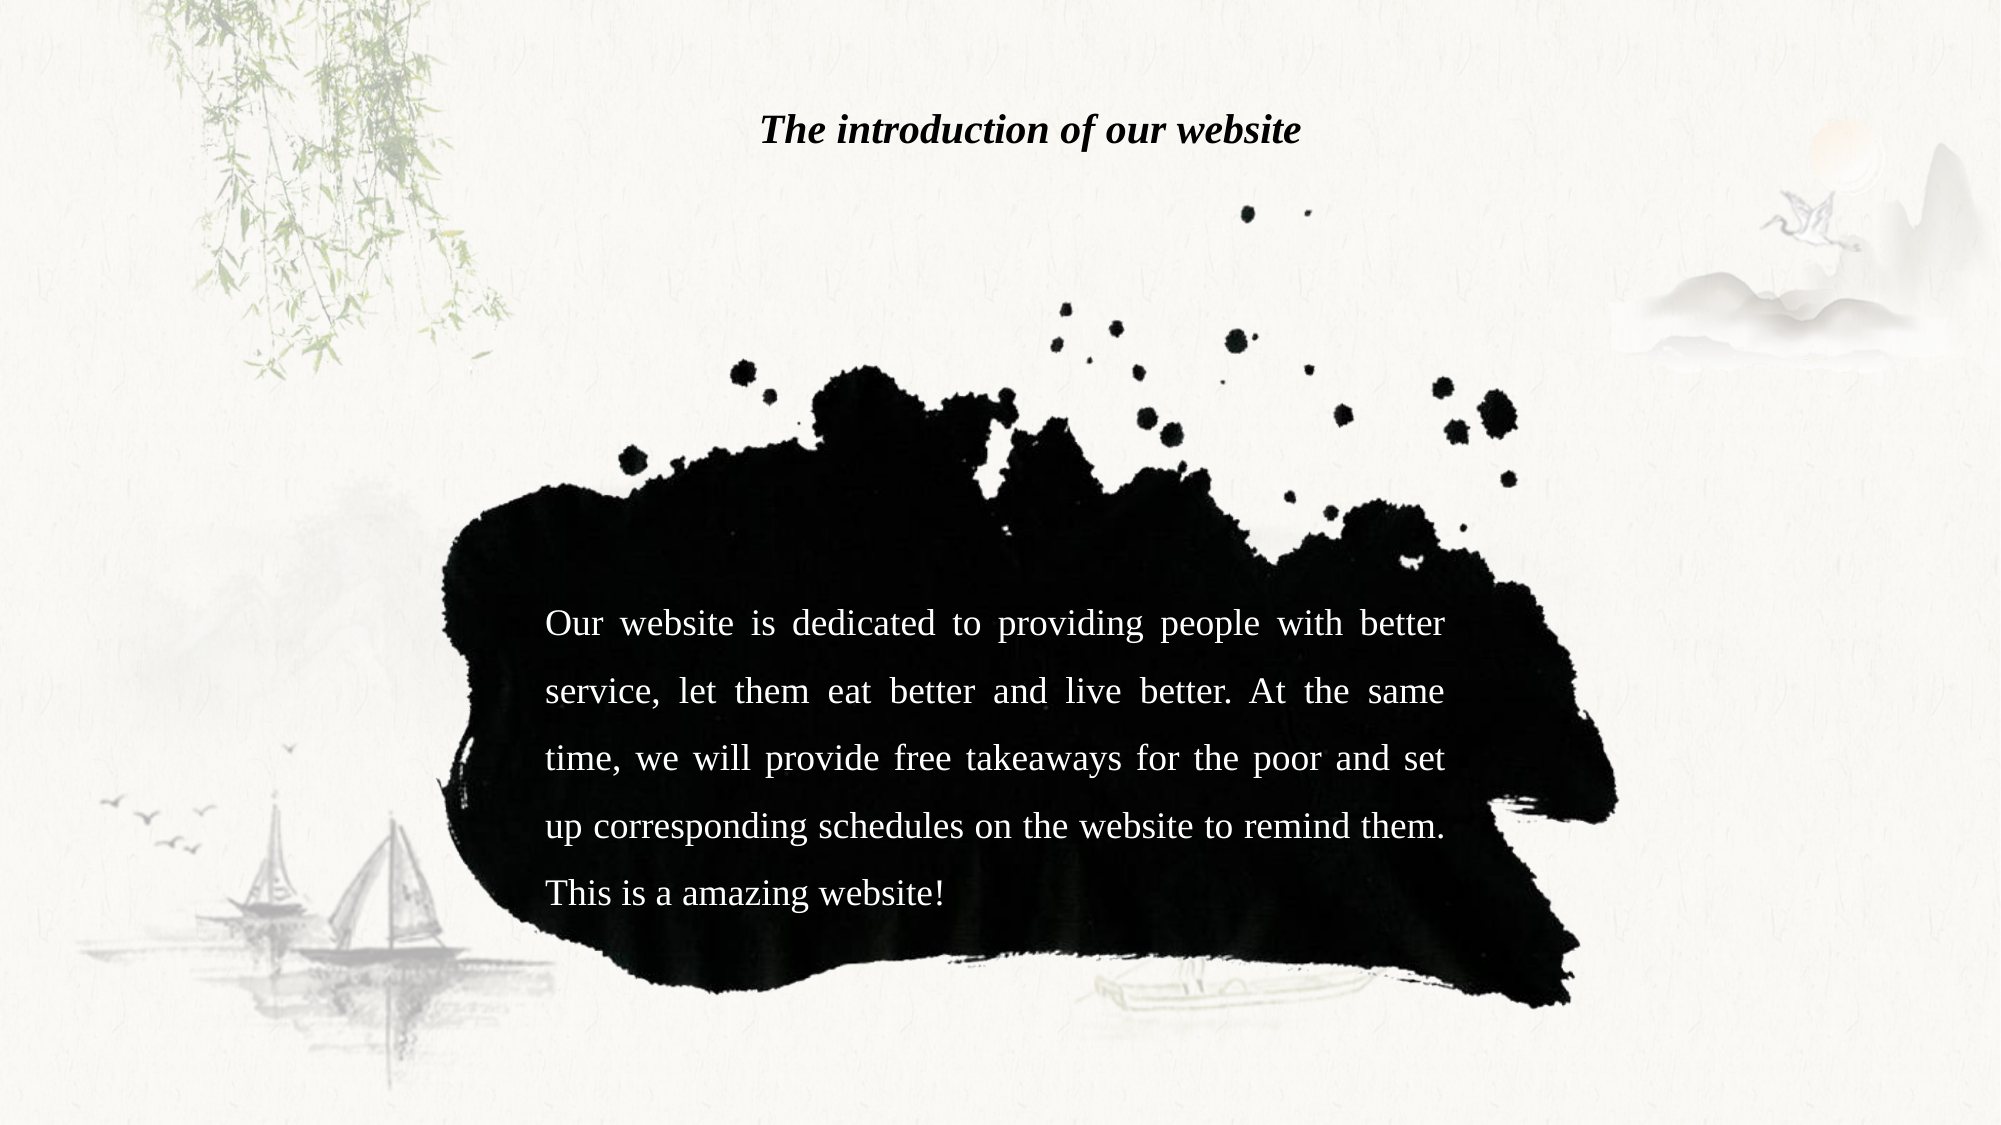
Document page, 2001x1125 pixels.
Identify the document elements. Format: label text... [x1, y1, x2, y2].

text_box The introduction of our website [715, 94, 1346, 160]
picture [383, 182, 1672, 1019]
